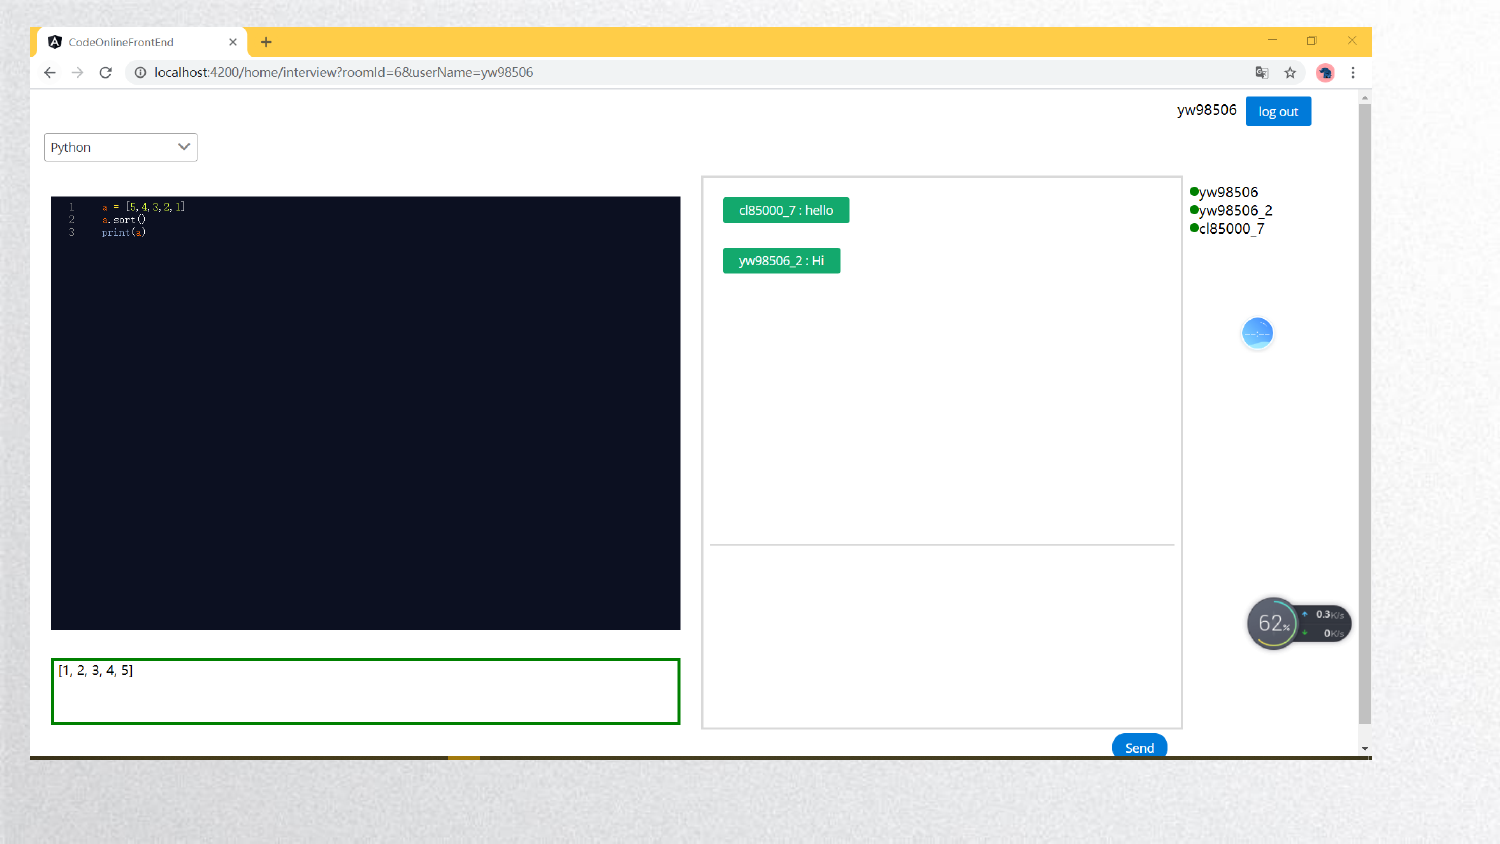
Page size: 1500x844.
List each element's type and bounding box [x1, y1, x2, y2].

list [30, 27, 1372, 760]
picture [0, 0, 1500, 844]
